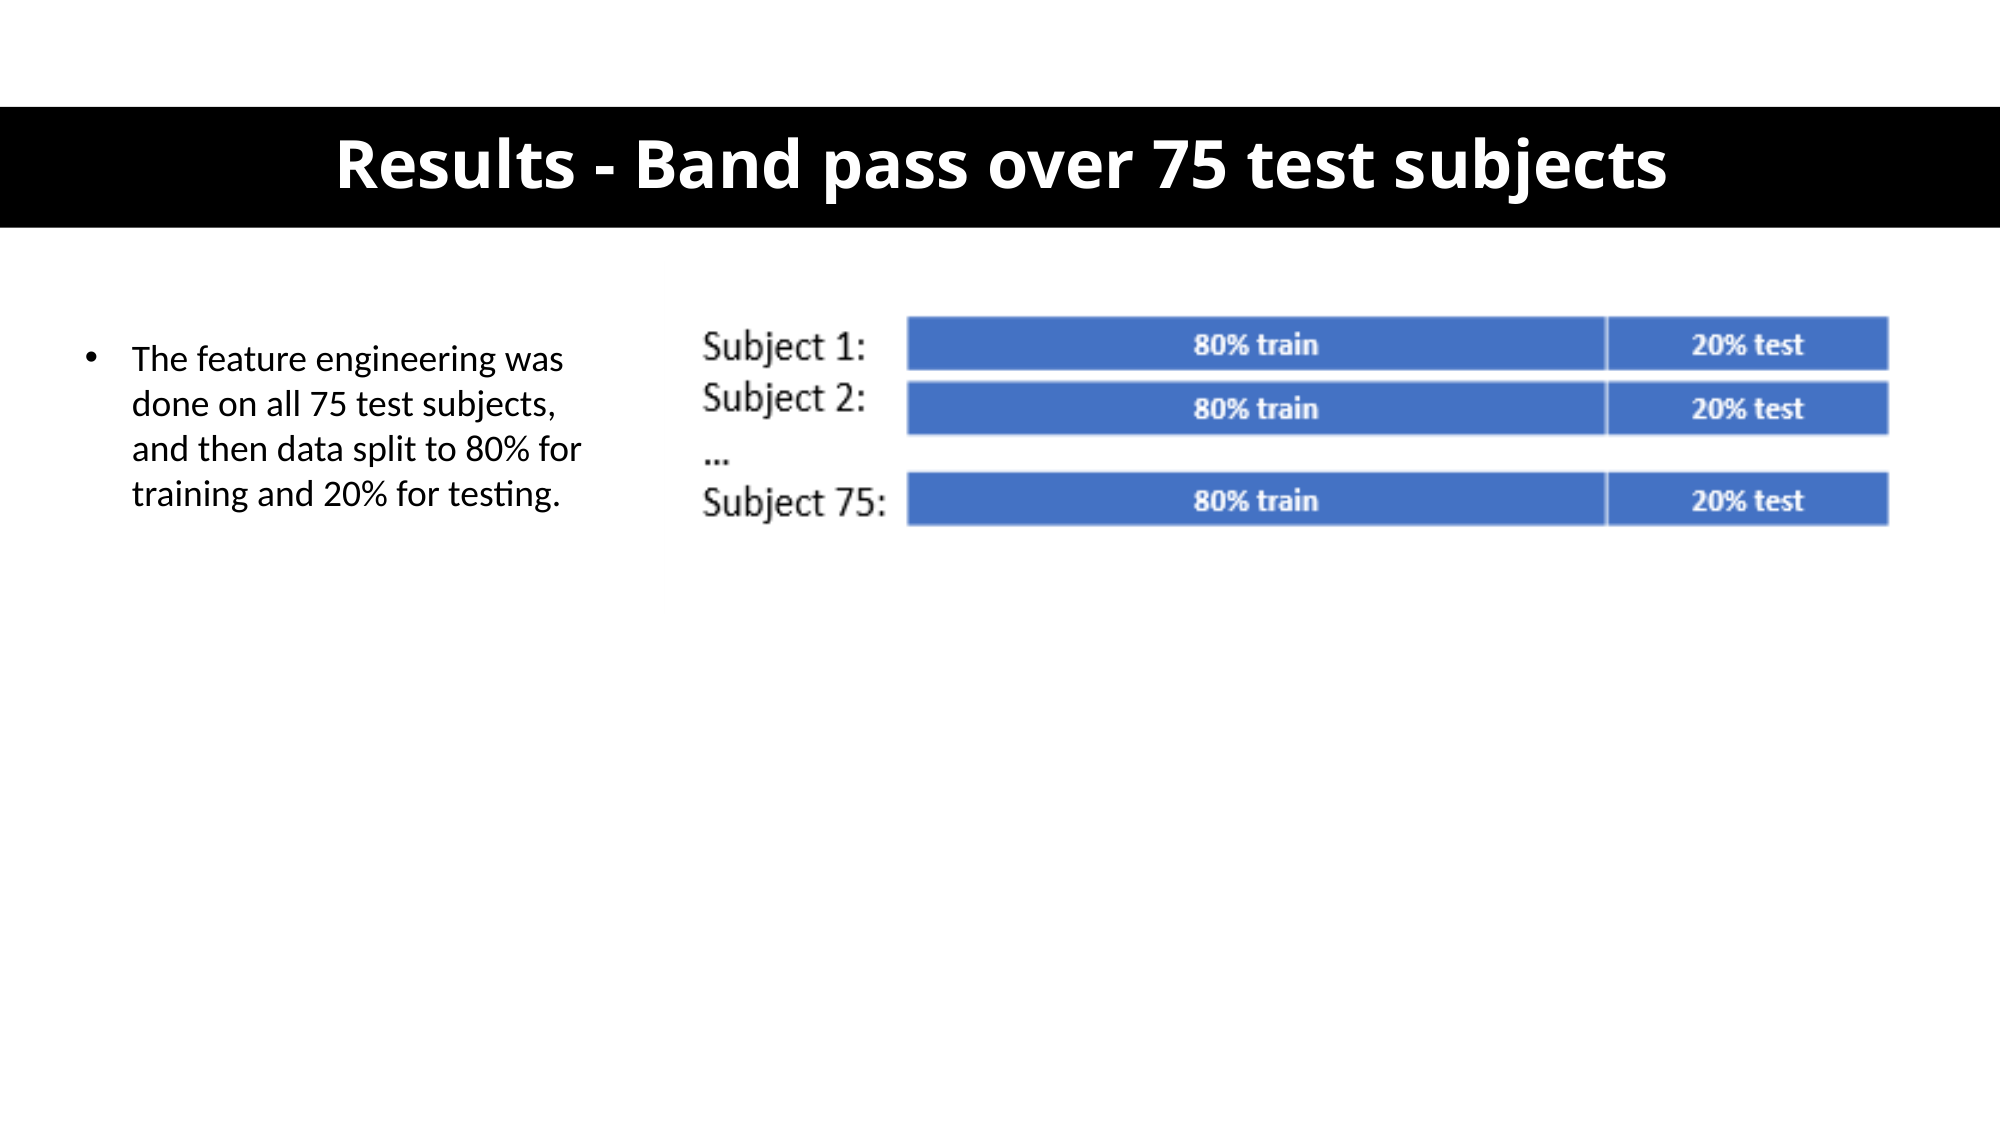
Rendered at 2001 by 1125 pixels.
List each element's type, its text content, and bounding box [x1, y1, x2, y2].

title Results - Band pass over 75 test subjects [920, 105, 1931, 228]
text_box [920, 106, 2000, 229]
text_box [0, 106, 70, 229]
picture [663, 261, 2000, 614]
text_box [70, 0, 920, 272]
text_box The feature engineering was done on all 75 test subjects, and then data split to 80% for training and 20% for testing. [70, 326, 611, 567]
text_box [123, 252, 867, 1110]
